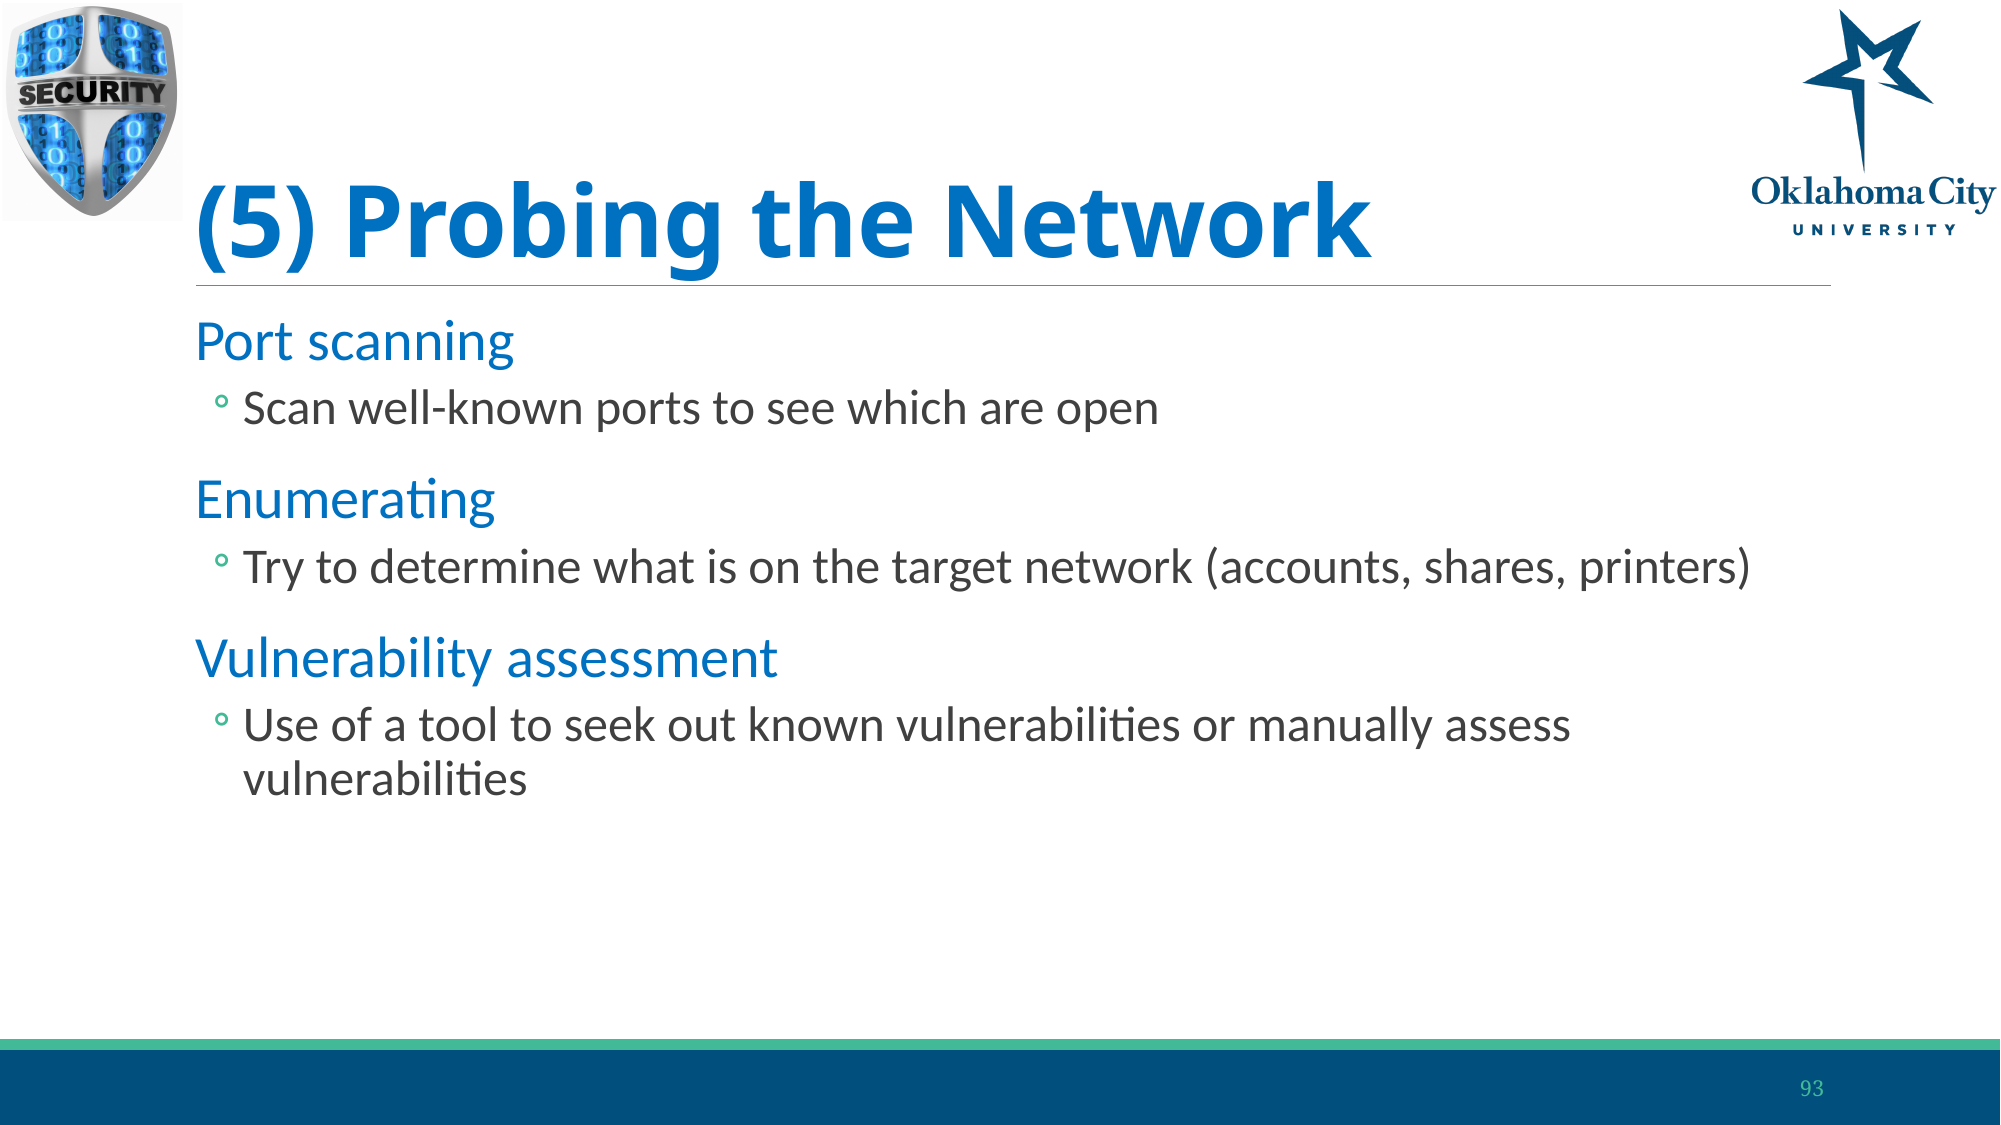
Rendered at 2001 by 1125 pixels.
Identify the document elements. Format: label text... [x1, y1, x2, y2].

picture [1740, 0, 2001, 246]
title (5) Probing the Network [180, 47, 1830, 285]
picture [2, 3, 183, 221]
slide_number 93 [1624, 1059, 1840, 1120]
list Port scanning Scan well-known ports to see which are open Enumerating Try to determine what is on the target network (accounts, shares, printers) Vulnerability assessment Use of a tool to seek out known vulnerabilities or manually assess vulnerabilities [180, 302, 1830, 963]
